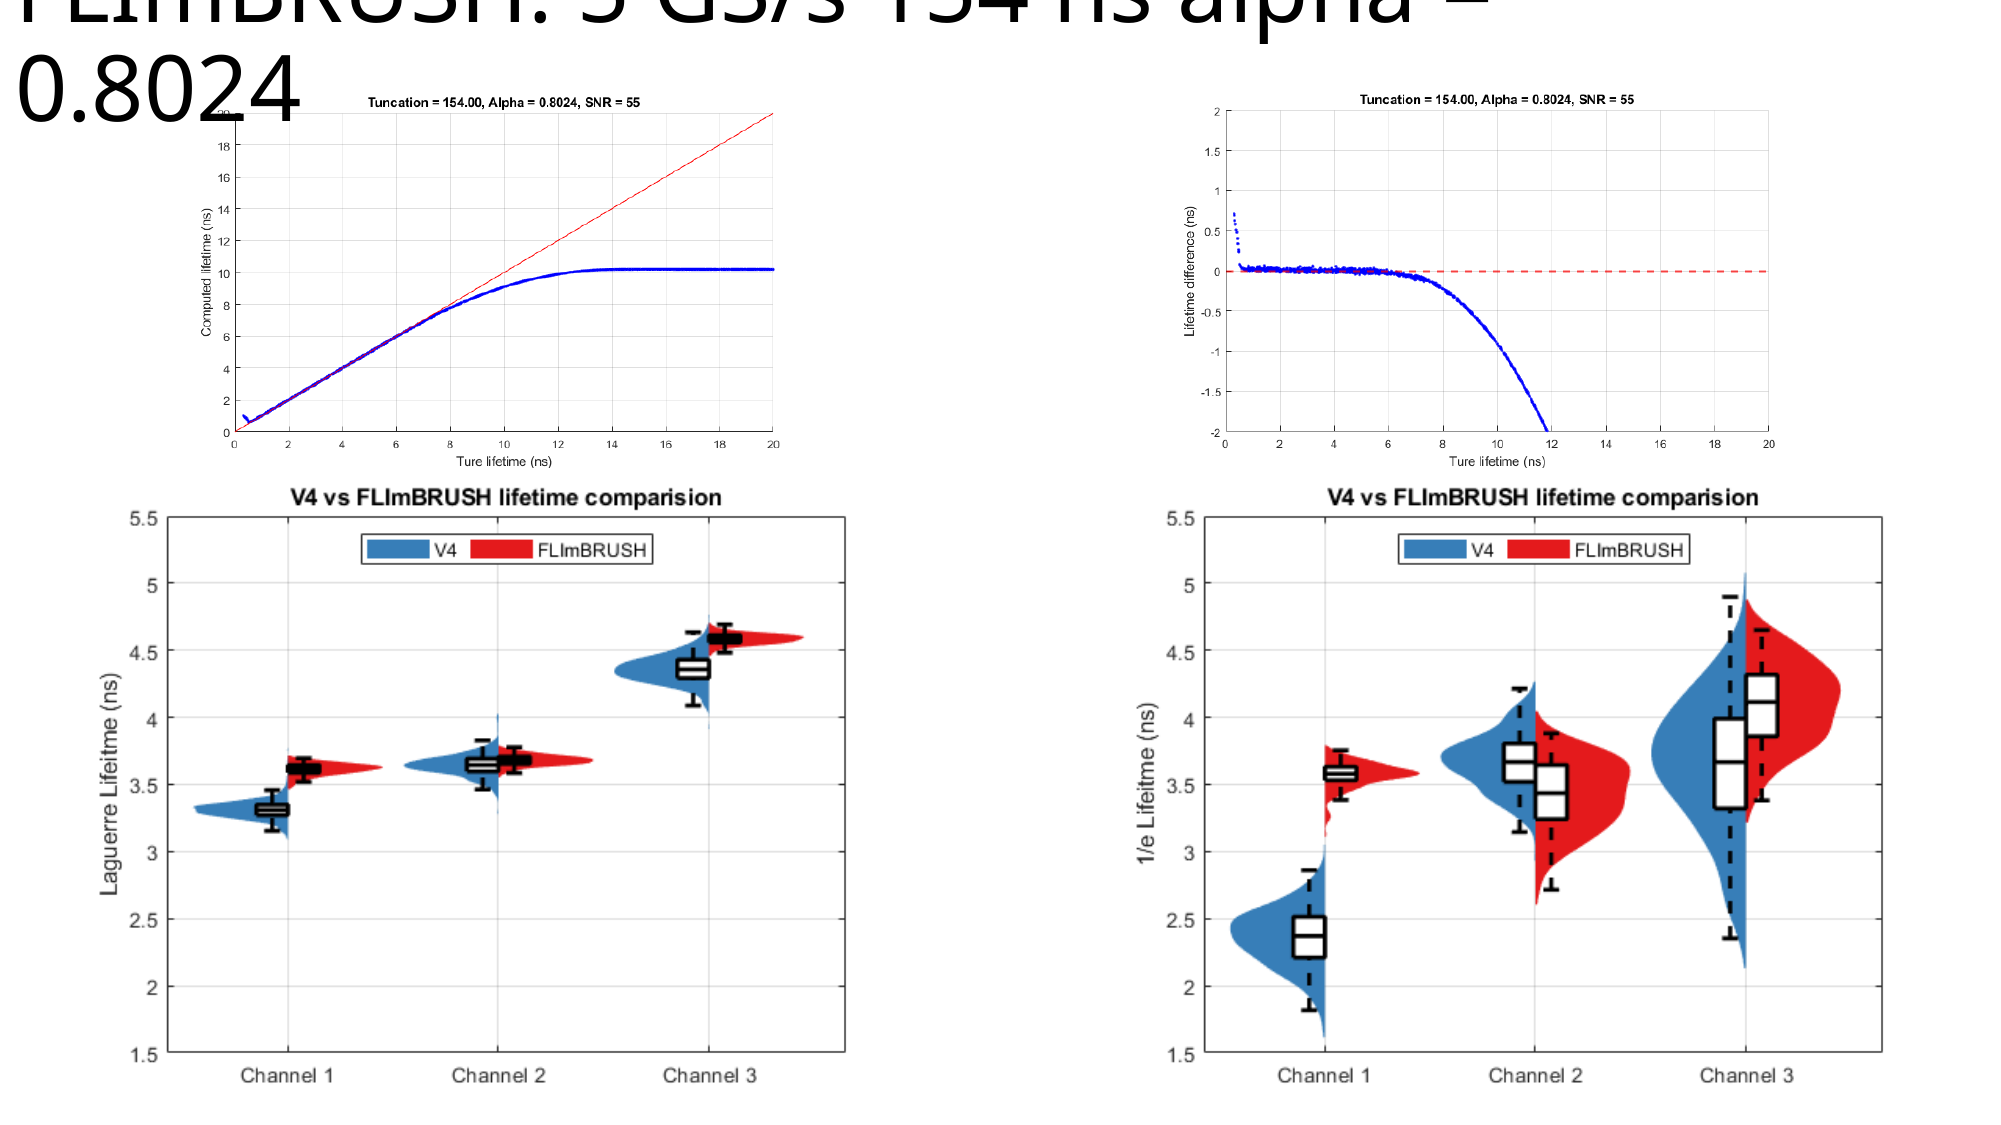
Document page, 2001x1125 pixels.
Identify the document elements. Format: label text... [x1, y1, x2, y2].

picture [1090, 80, 1966, 1125]
title FLImBRUSH: 5 GS/s 154 ns alpha = 0.8024 [0, 0, 1725, 152]
picture [53, 83, 929, 1125]
